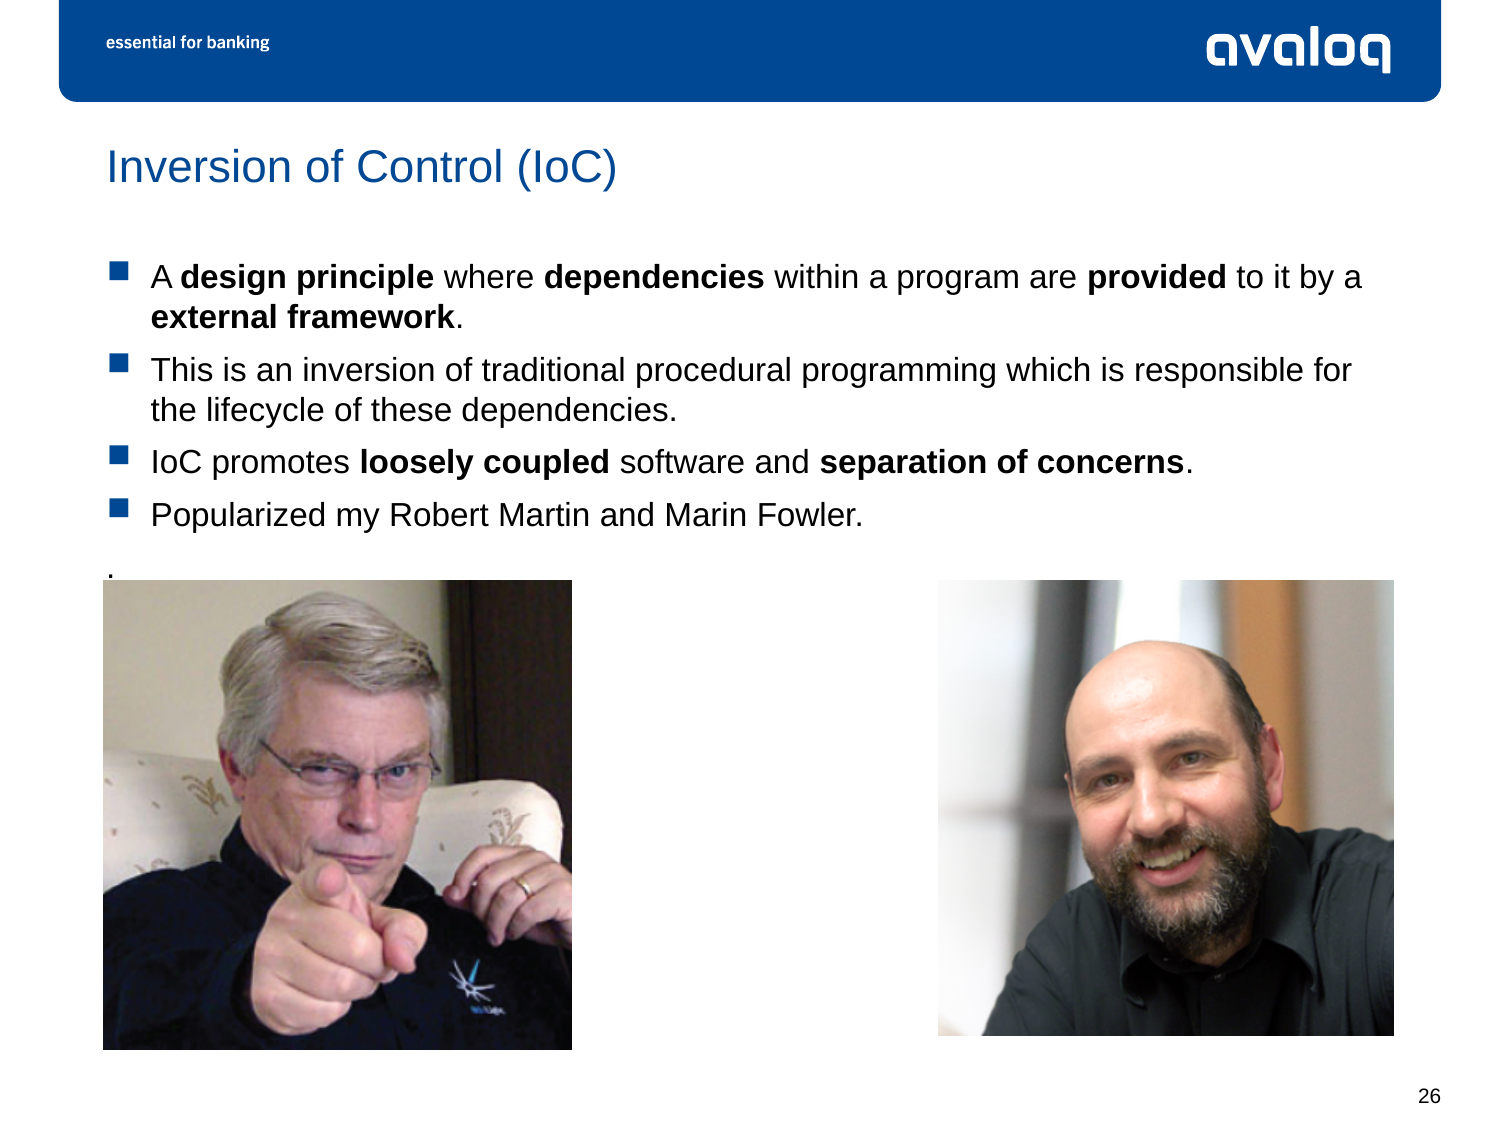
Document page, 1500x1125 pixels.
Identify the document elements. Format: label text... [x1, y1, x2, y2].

list A design principle where dependencies within a program are provided to it by a external framework. This is an inversion of traditional procedural programming which is responsible for the lifecycle of these dependencies. IoC promotes loosely coupled software and separation of concerns. Popularized my Robert Martin and Marin Fowler. . [105, 255, 1394, 1042]
picture [102, 580, 572, 1050]
title Inversion of Control (IoC) [105, 142, 1394, 215]
picture [938, 580, 1394, 1036]
slide_number 26 [1200, 1082, 1442, 1112]
